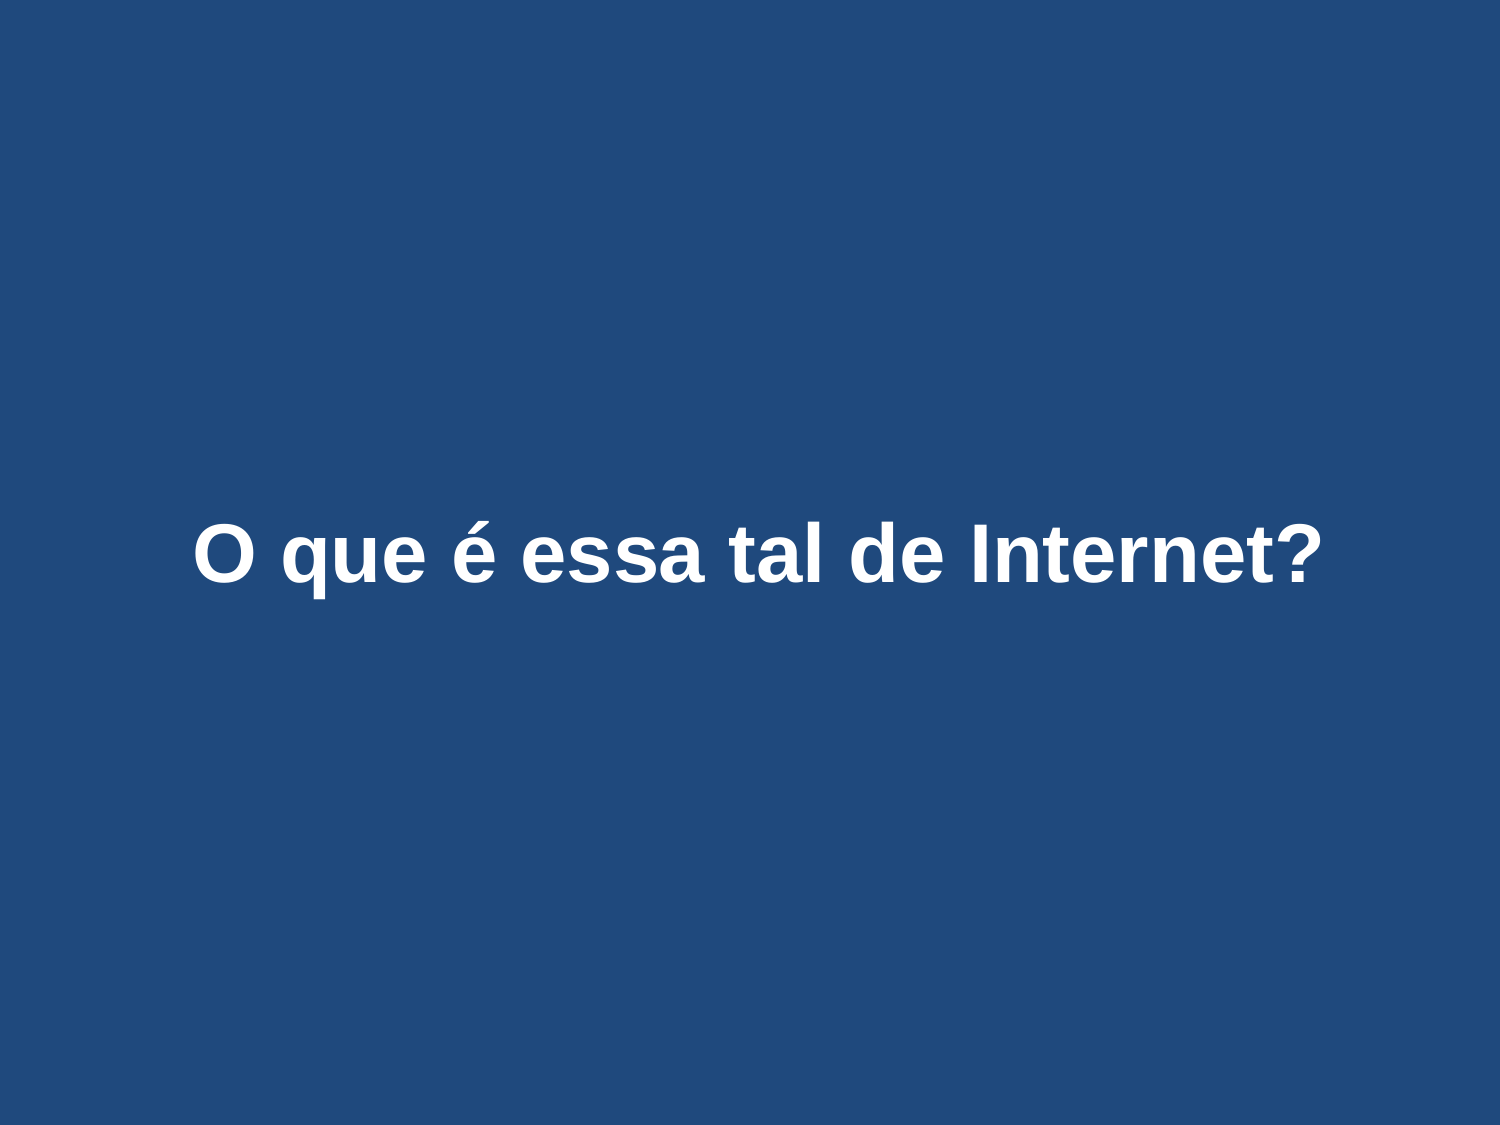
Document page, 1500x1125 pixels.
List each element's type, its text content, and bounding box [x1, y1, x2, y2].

text_box O que é essa tal de Internet? [177, 491, 1341, 607]
